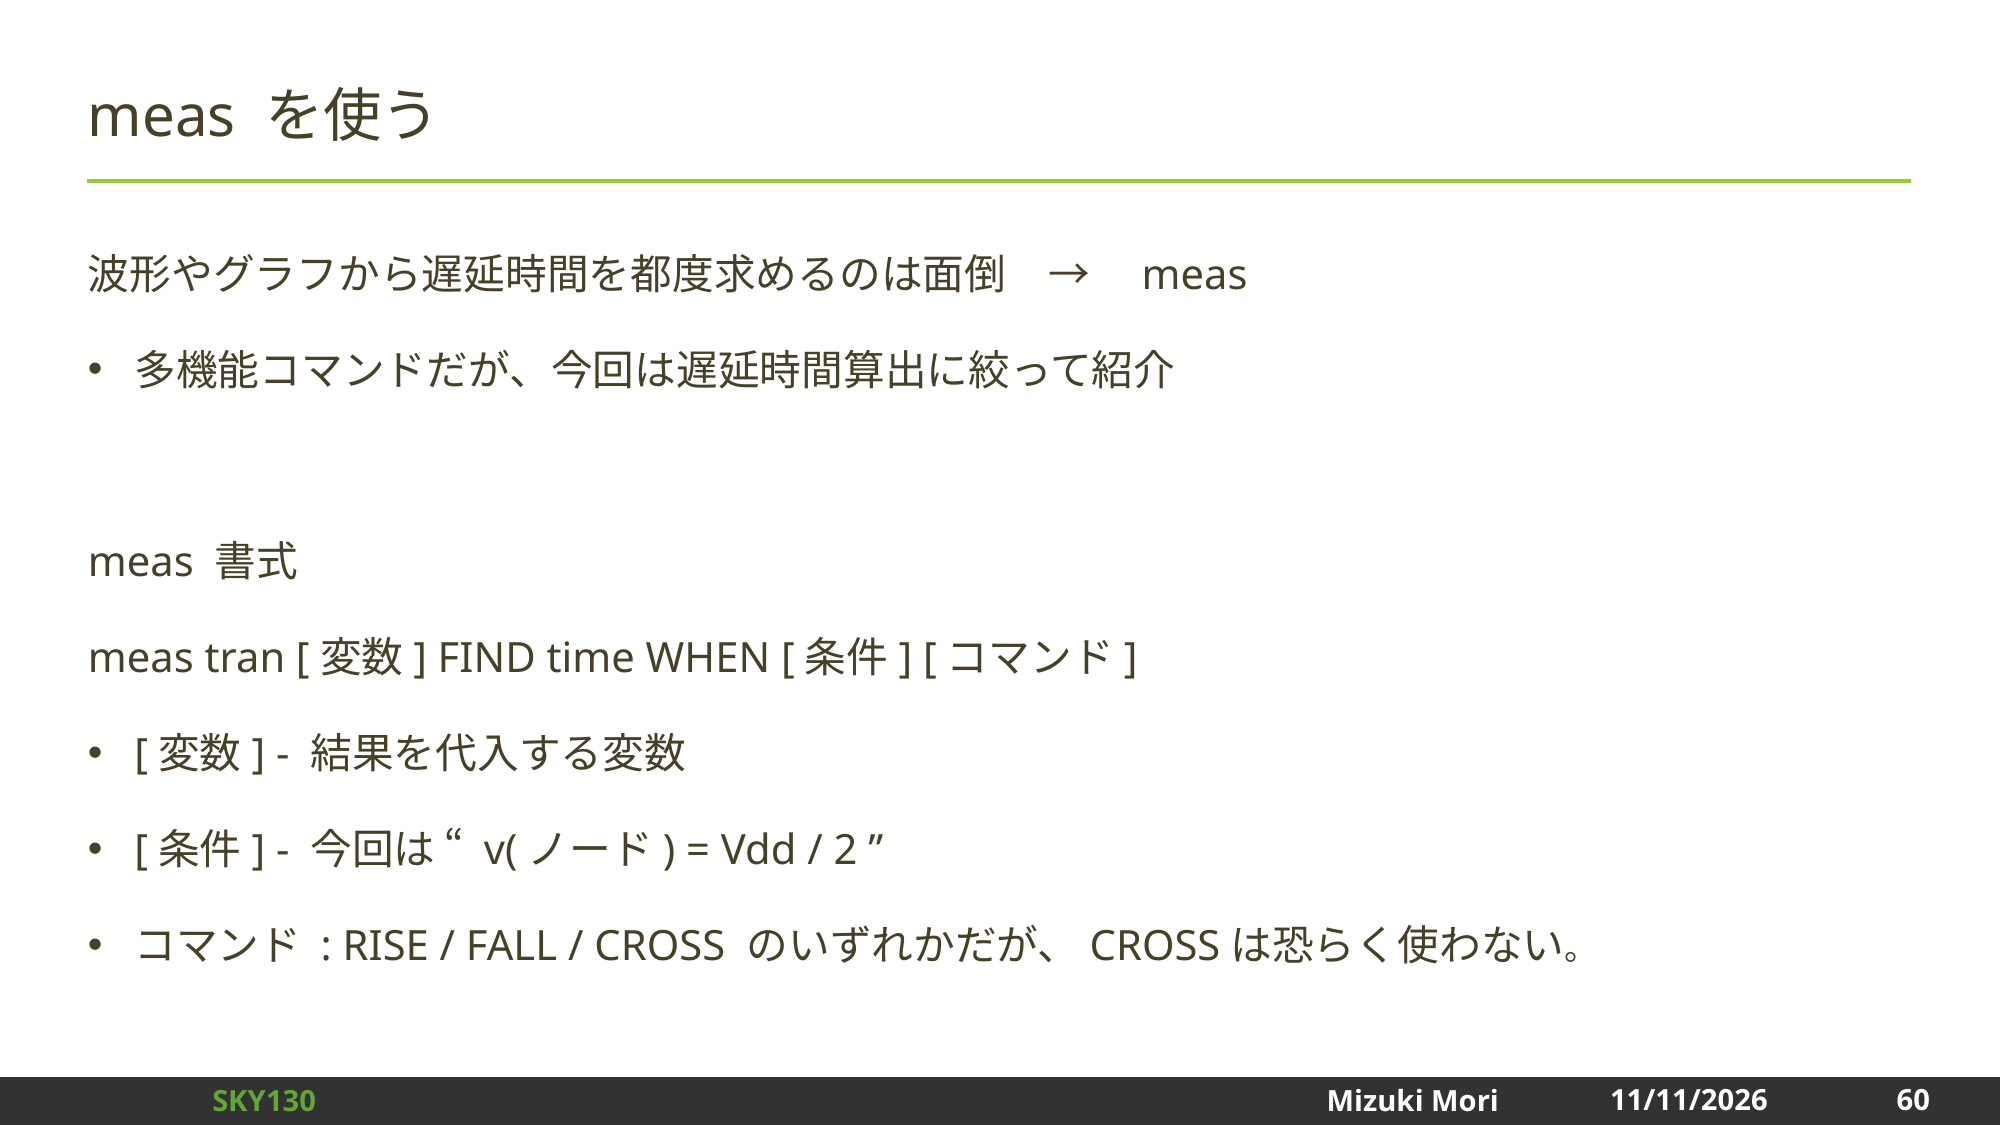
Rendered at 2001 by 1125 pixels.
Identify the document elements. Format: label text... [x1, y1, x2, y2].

title meas を使う [72, 70, 1912, 163]
picture [0, 1077, 1550, 1125]
slide_number 60 [1826, 1076, 2000, 1125]
list 波形やグラフから遅延時間を都度求めるのは面倒 → meas 多機能コマンドだが、今回は遅延時間算出に絞って紹介 meas 書式 meas tran [変数] FIND time WHEN [条件] [コマンド] [変数] - 結果を代入する変数 [条件] - 今回は “ v(ノード) = Vdd / 2 ” コマンド : RISE / FALL / CROSS のいずれかだが、CROSSは恐らく使わない。 [72, 239, 1912, 995]
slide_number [1550, 1077, 1826, 1125]
